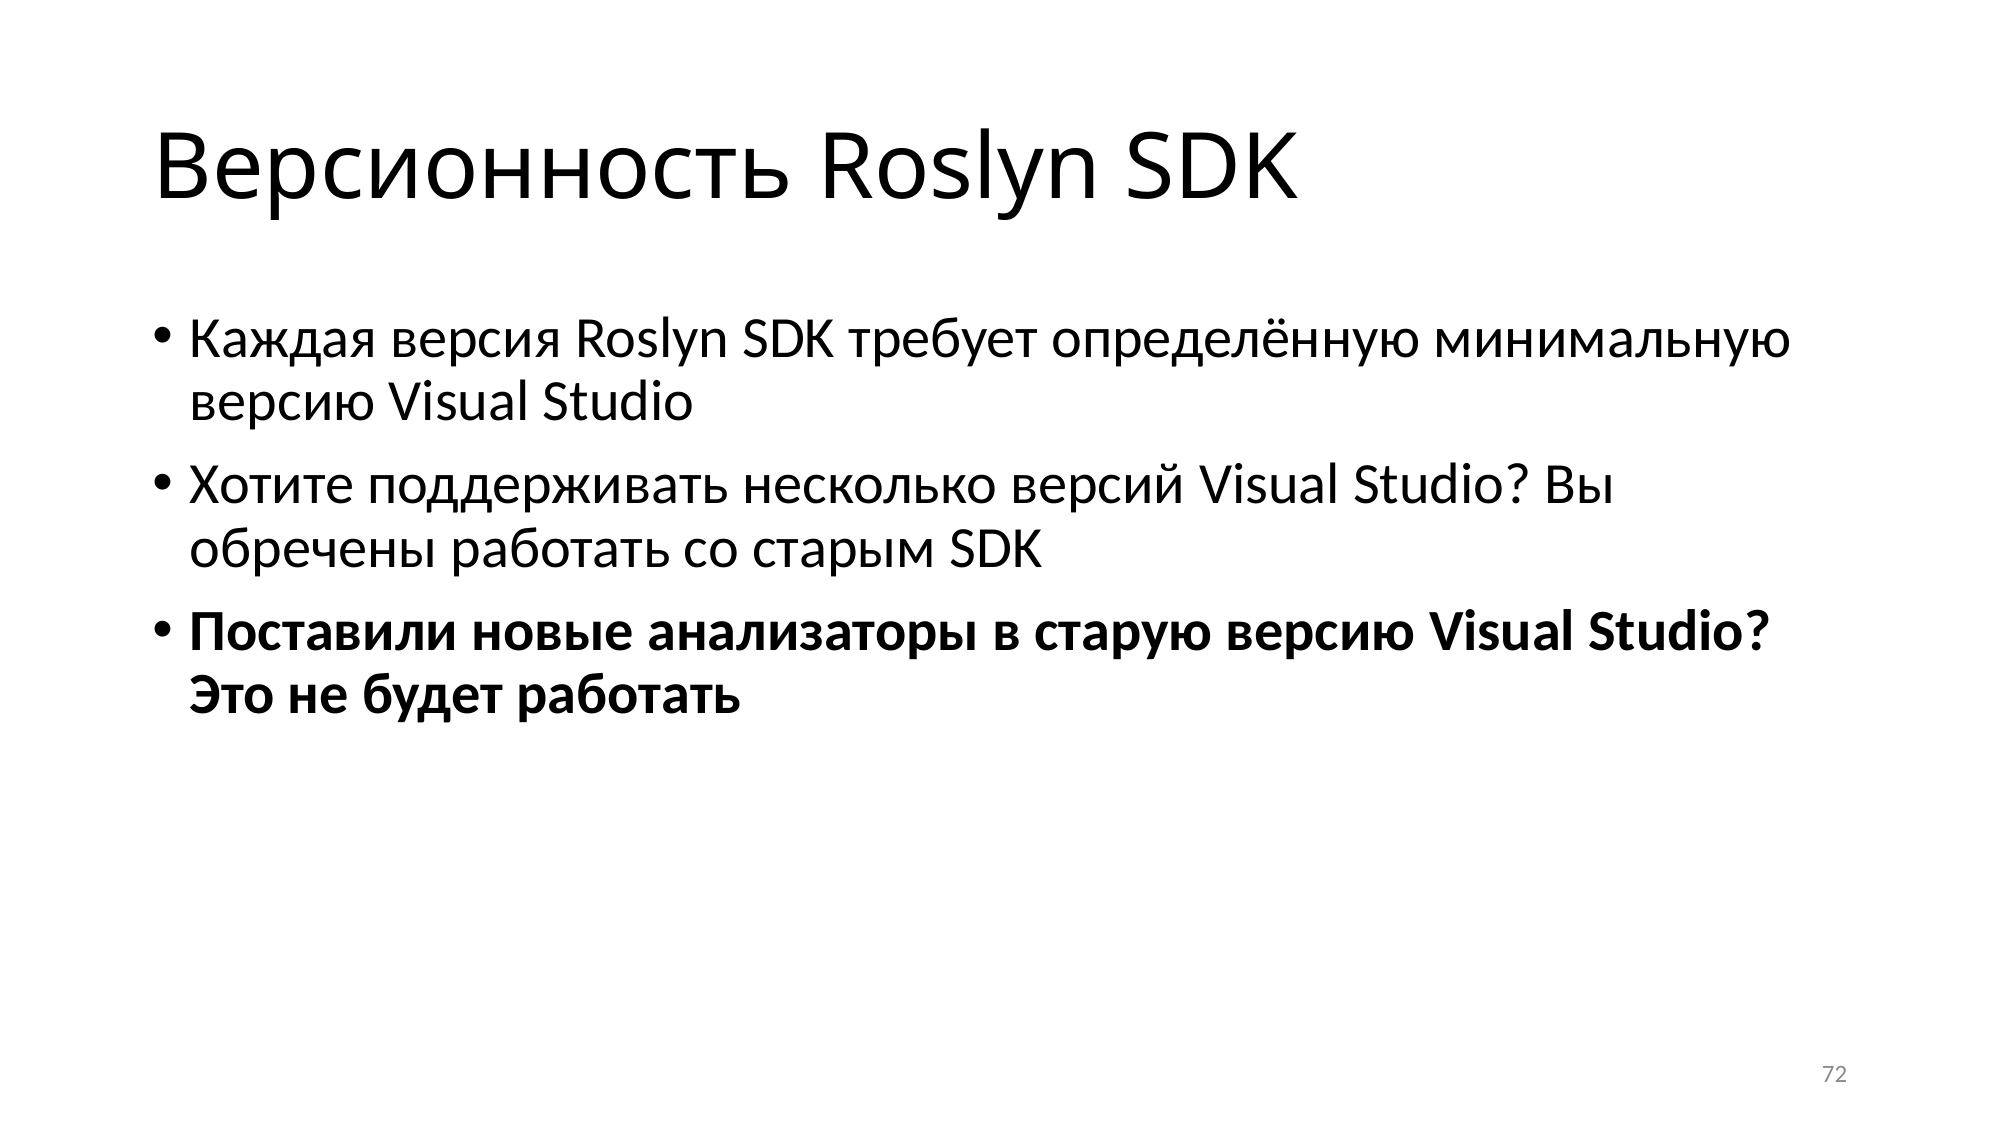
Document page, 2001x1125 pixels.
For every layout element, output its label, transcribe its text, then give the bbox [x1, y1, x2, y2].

title Версионность Roslyn SDK [137, 59, 1863, 278]
list Каждая версия Roslyn SDK требует определённую минимальную версию Visual Studio Хотите поддерживать несколько версий Visual Studio? Вы обречены работать со старым SDK Поставили новые анализаторы в старую версию Visual Studio? Это не будет работать [137, 299, 1863, 1014]
slide_number 72 [1412, 1042, 1863, 1103]
